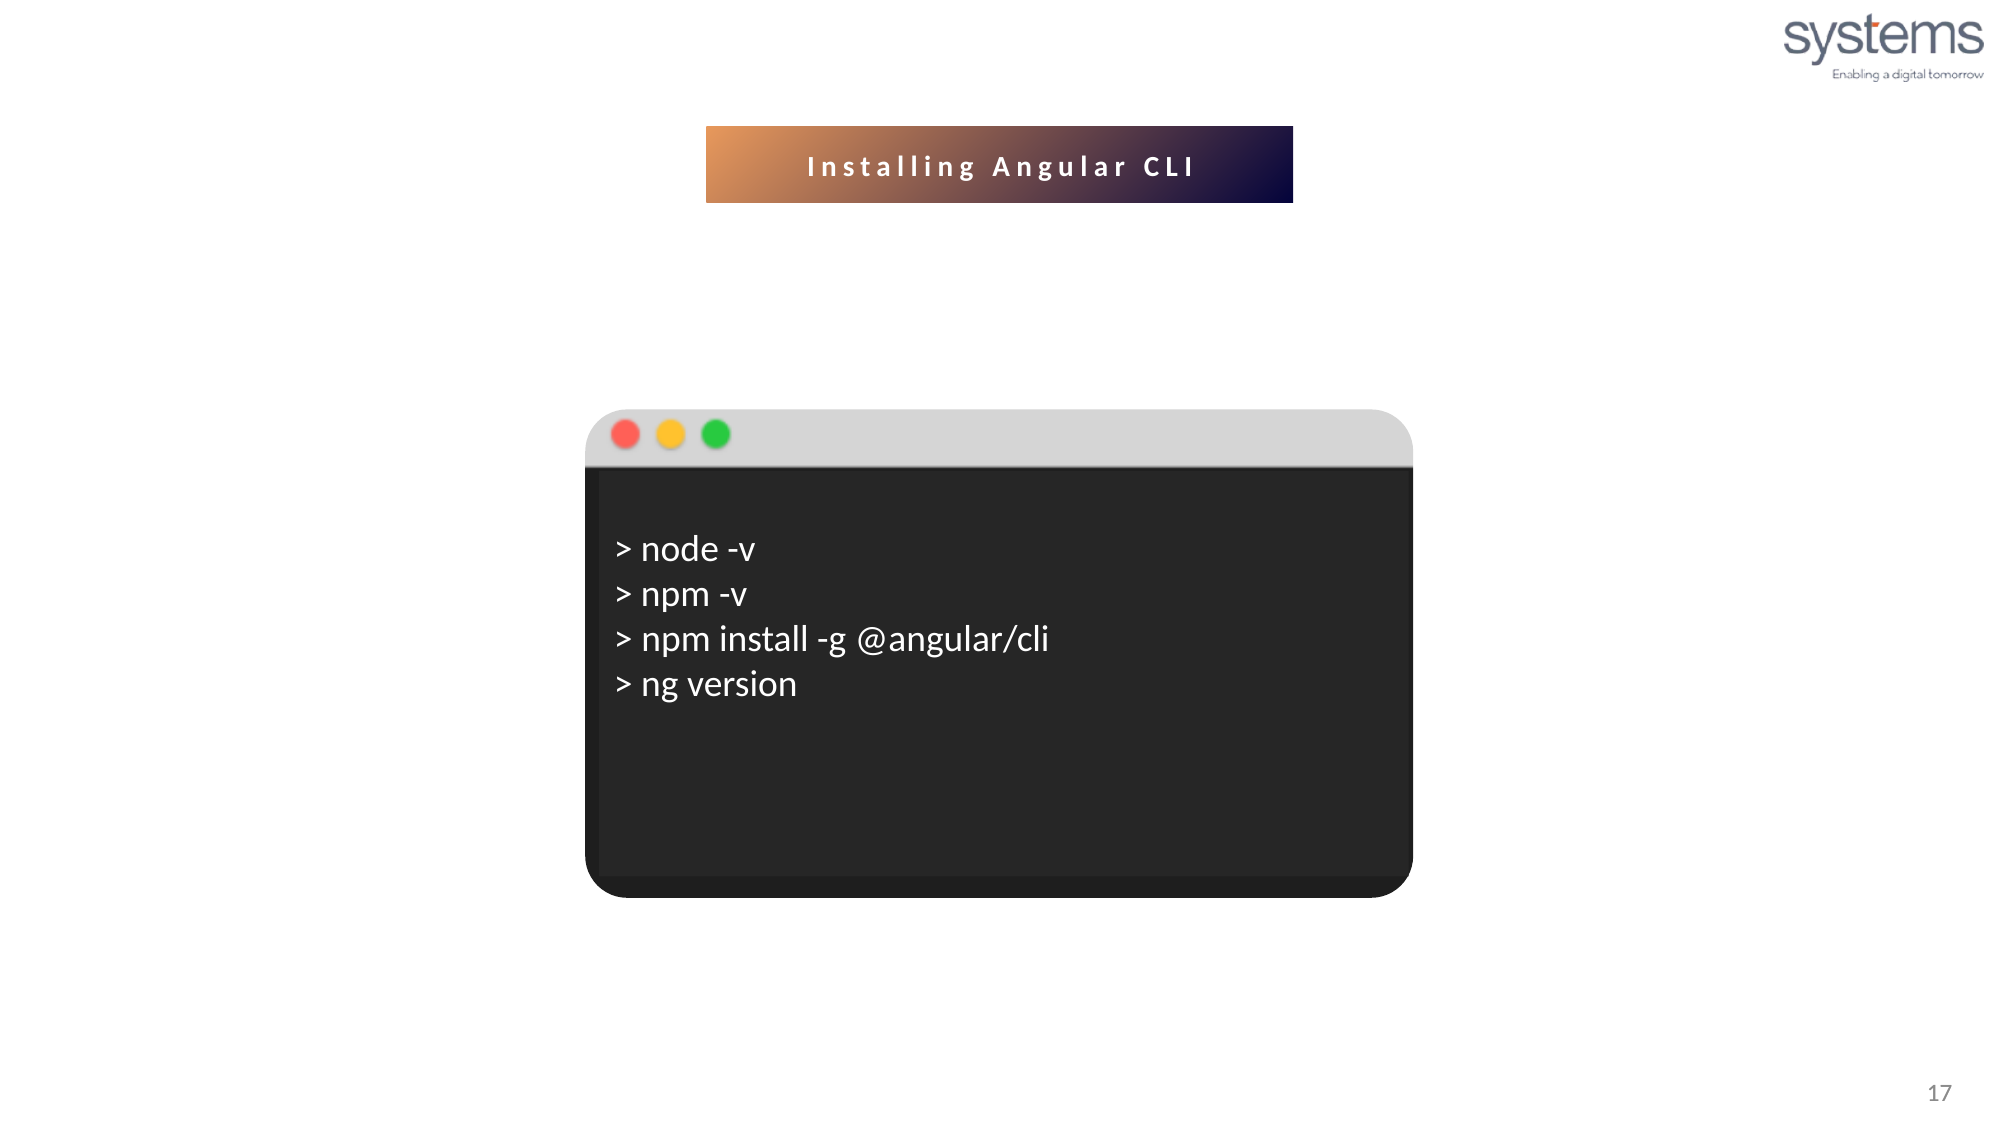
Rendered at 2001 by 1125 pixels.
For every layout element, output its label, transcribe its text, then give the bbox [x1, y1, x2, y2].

picture [1776, 8, 1992, 88]
list Installing Angular CLI [706, 126, 1294, 203]
picture [585, 409, 1414, 898]
slide_number 17 [1894, 1061, 1968, 1121]
